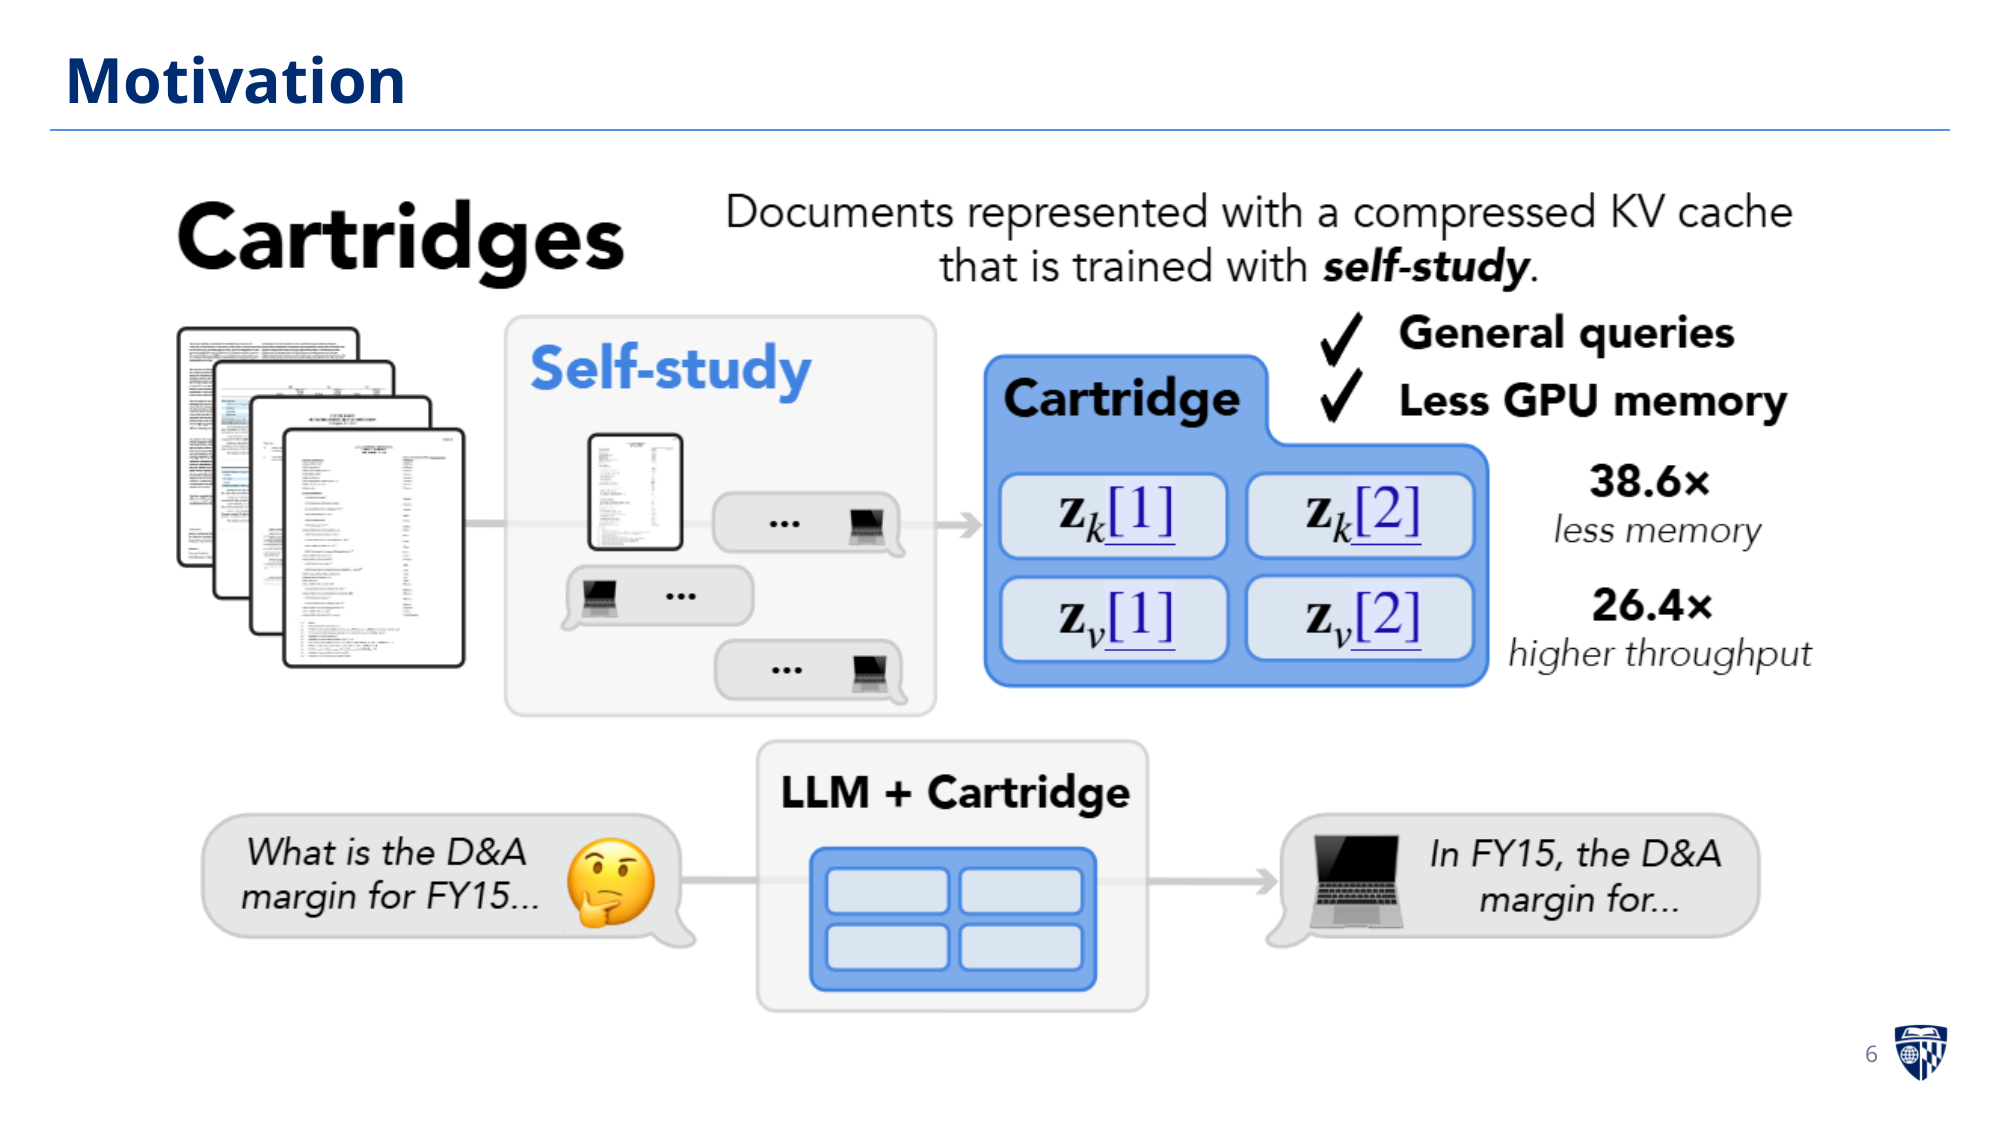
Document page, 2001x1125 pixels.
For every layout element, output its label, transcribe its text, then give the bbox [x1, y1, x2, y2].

title Motivation [49, 40, 1951, 127]
picture [166, 175, 1834, 1026]
slide_number ‹#› [1676, 1025, 1879, 1085]
picture [1892, 1022, 1951, 1085]
